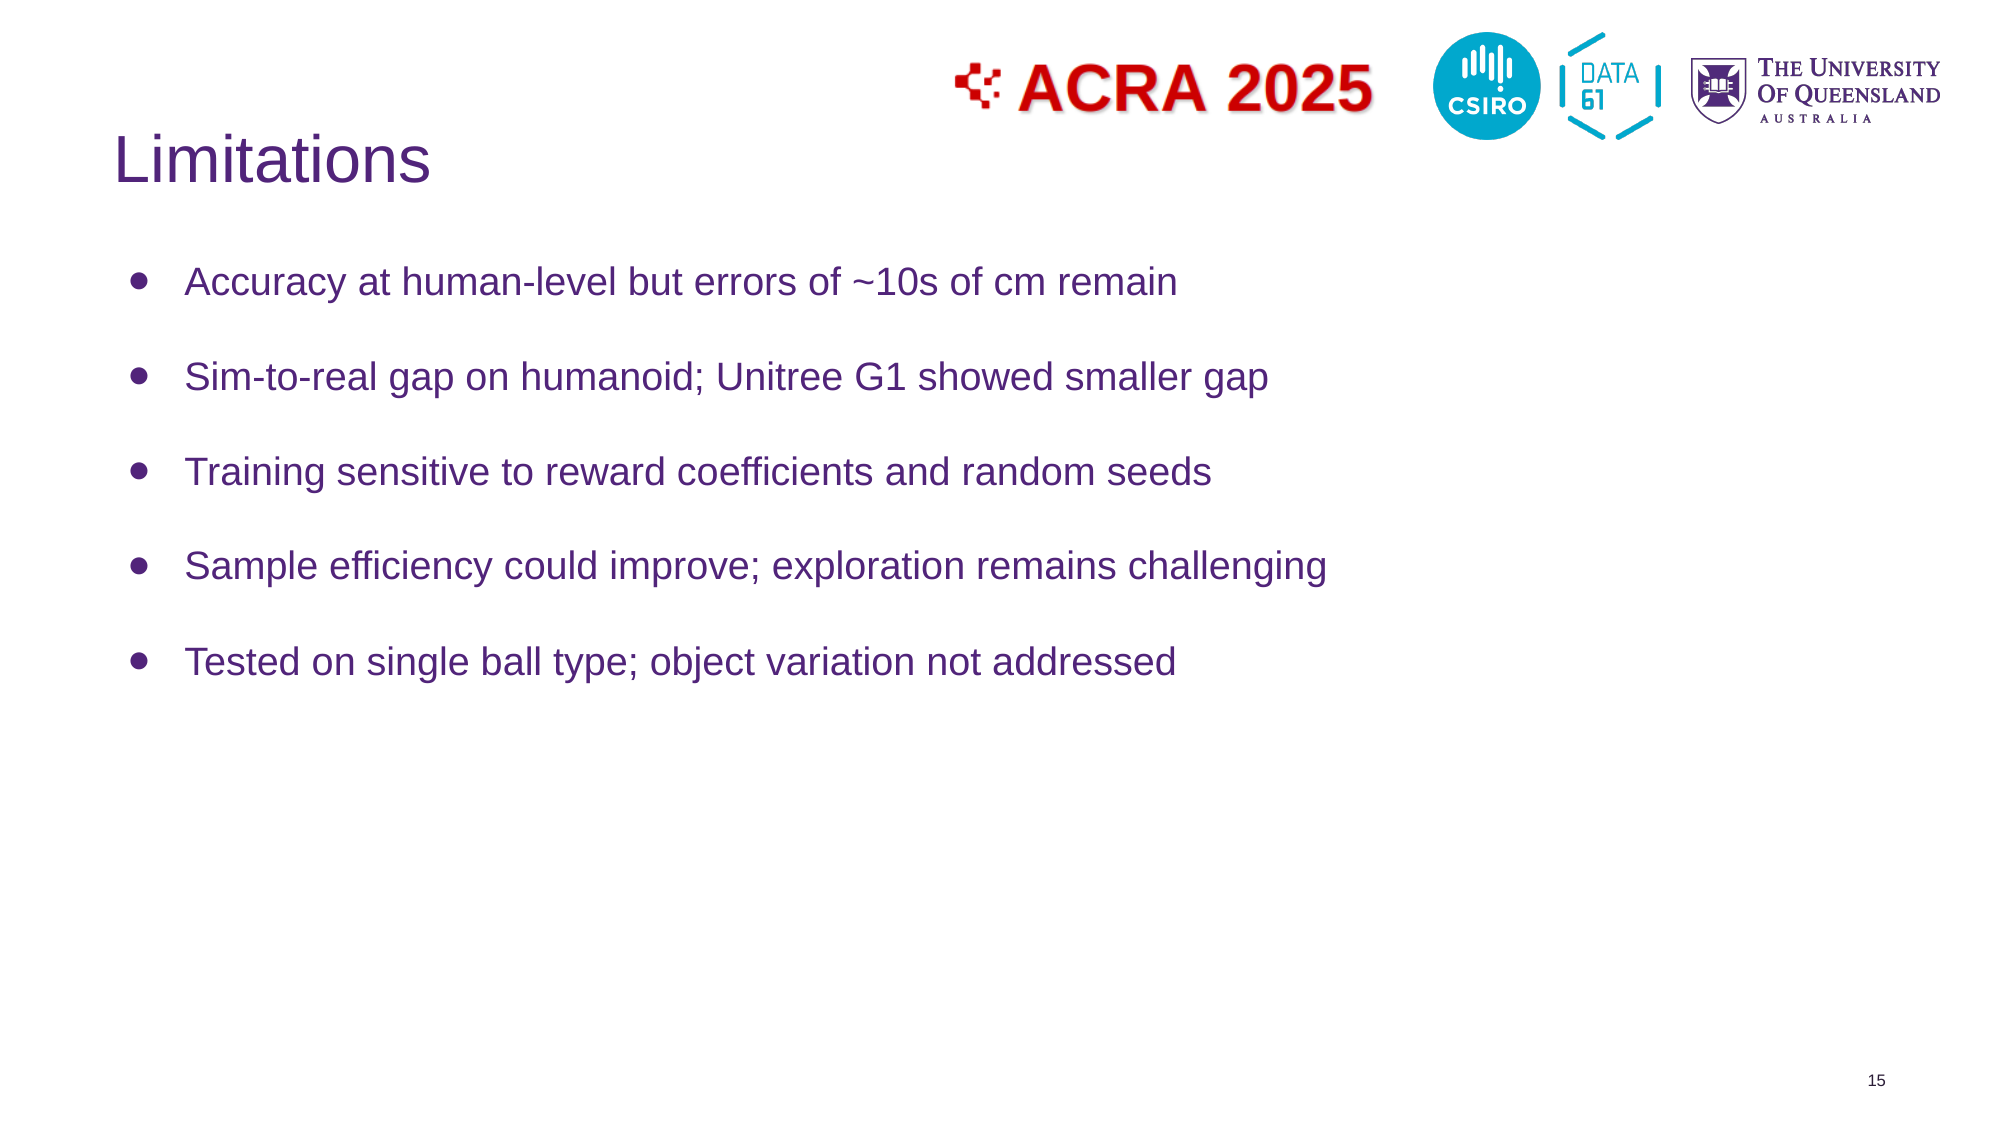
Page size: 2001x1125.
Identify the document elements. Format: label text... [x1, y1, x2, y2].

text_box Accuracy at human-level but errors of ~10s of cm remain Sim-to-real gap on humanoid; Unitree G1 showed smaller gap Training sensitive to reward coefficients and random seeds Sample efficiency could improve; exploration remains challenging Tested on single ball type; object variation not addressed [94, 240, 1857, 1004]
title Limitations [114, 125, 1886, 203]
slide_number ‹#› [1838, 1070, 1886, 1089]
picture [1691, 58, 1940, 124]
picture [1433, 32, 1661, 140]
picture [945, 43, 1393, 129]
